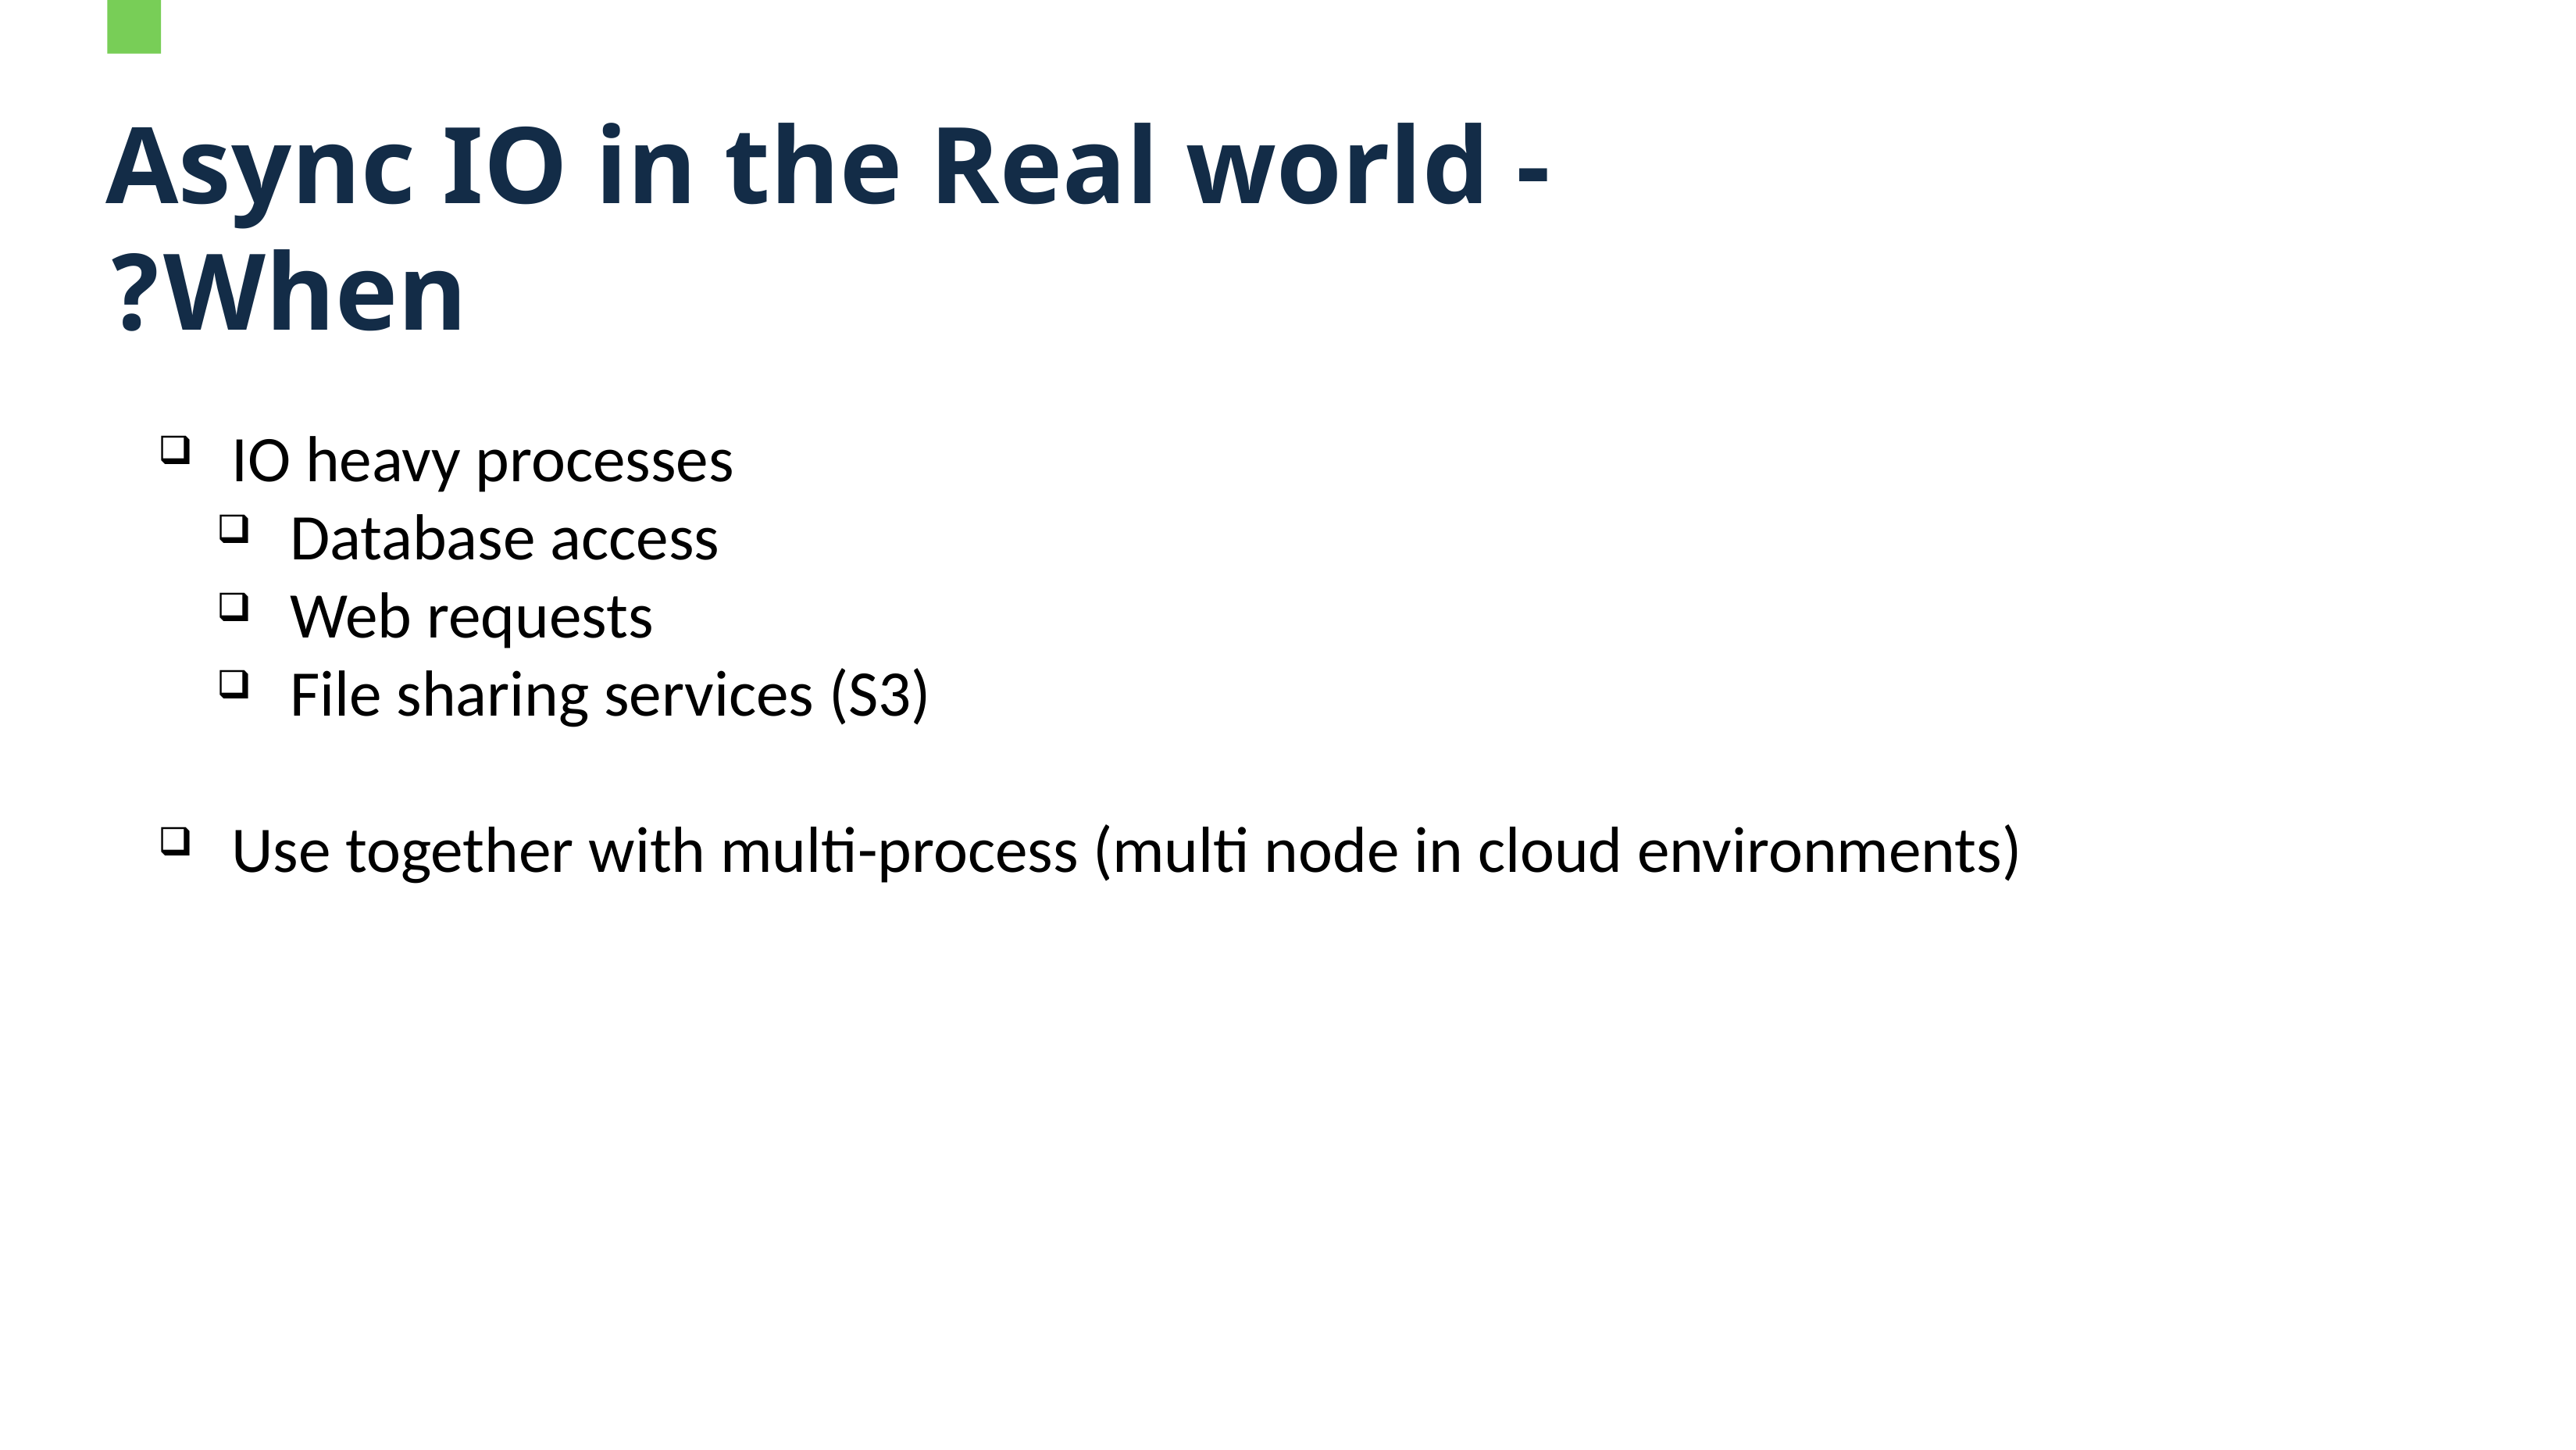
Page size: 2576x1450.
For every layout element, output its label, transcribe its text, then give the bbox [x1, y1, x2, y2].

list IO heavy processes Database access Web requests File sharing services (S3) Use together with multi-process (multi node in cloud environments) [128, 416, 2447, 970]
title Async IO in the Real world - When? [105, 98, 2471, 355]
